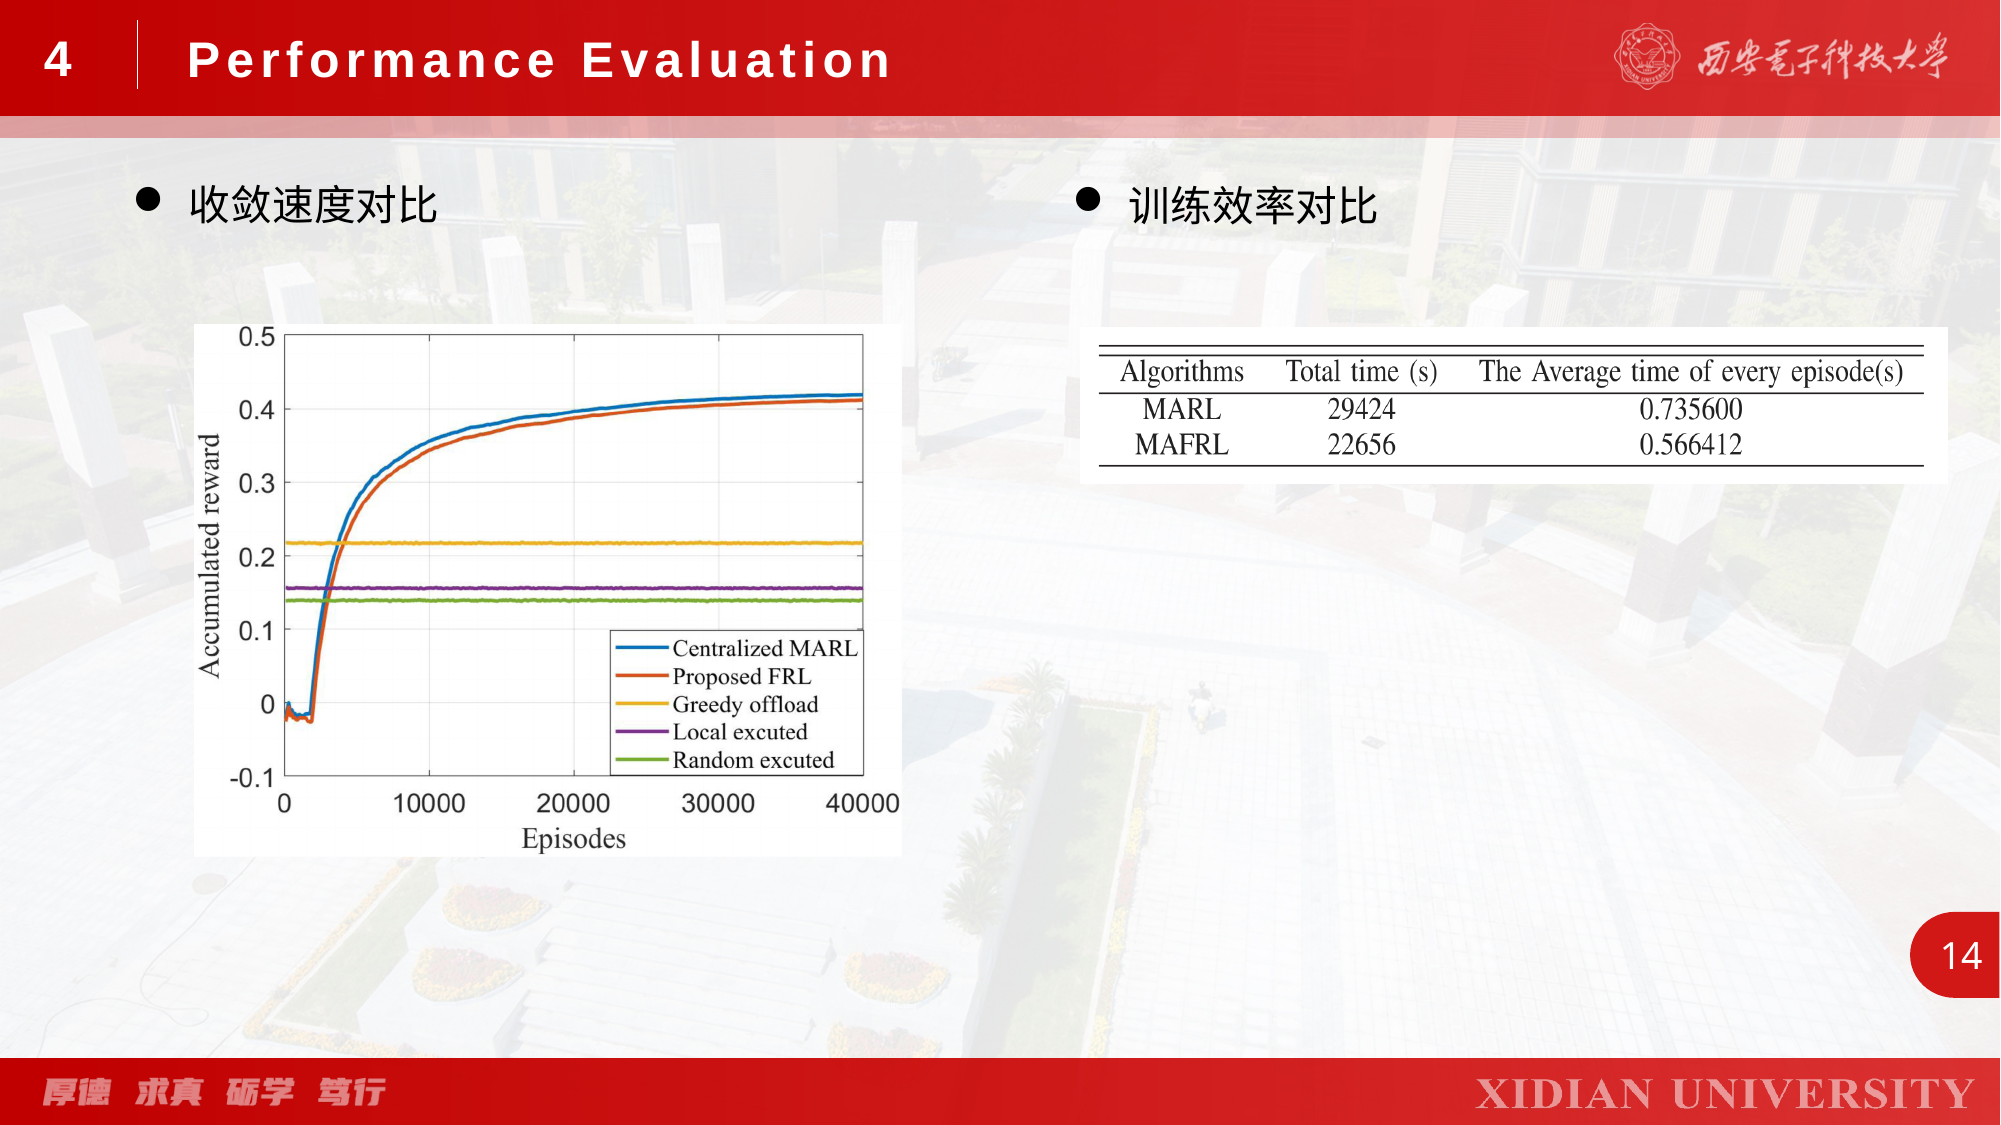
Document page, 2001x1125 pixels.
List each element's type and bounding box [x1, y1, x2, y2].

picture [1079, 327, 1948, 484]
picture [194, 324, 902, 857]
text_box [0, 0, 2000, 1125]
text_box [21, 22, 1975, 1125]
